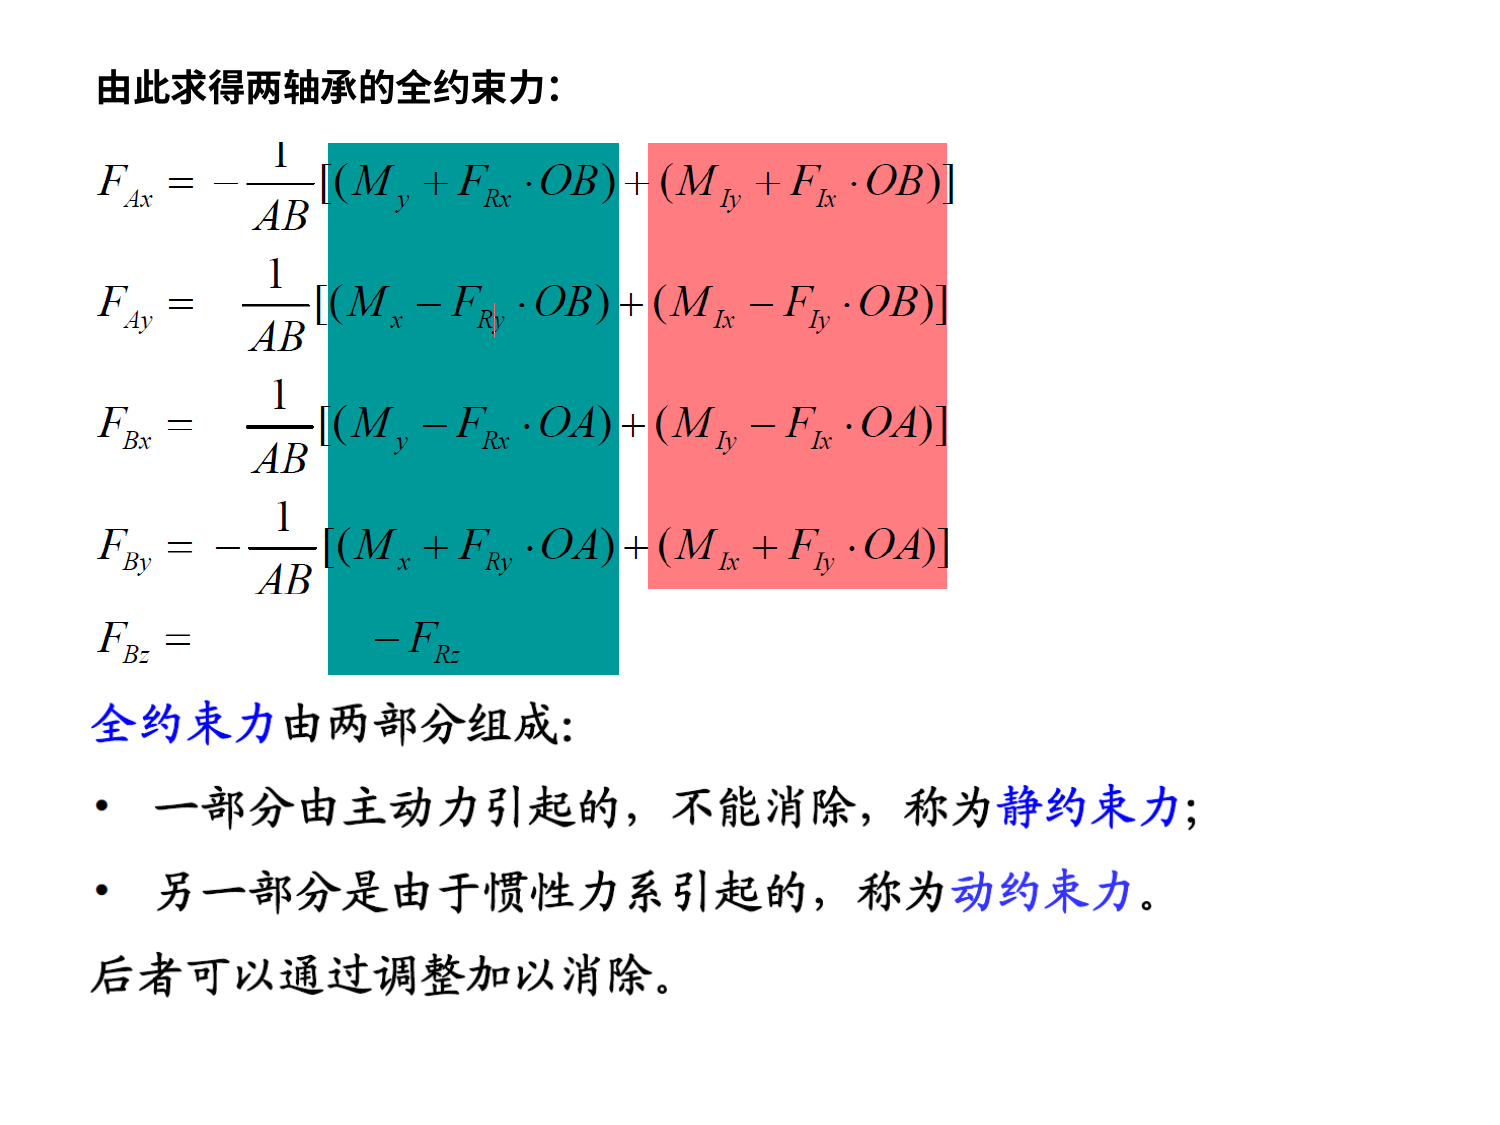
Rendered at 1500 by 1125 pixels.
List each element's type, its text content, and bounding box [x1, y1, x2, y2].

picture [71, 142, 1210, 1007]
text_box 由此求得两轴承的全约束力： [81, 56, 599, 116]
